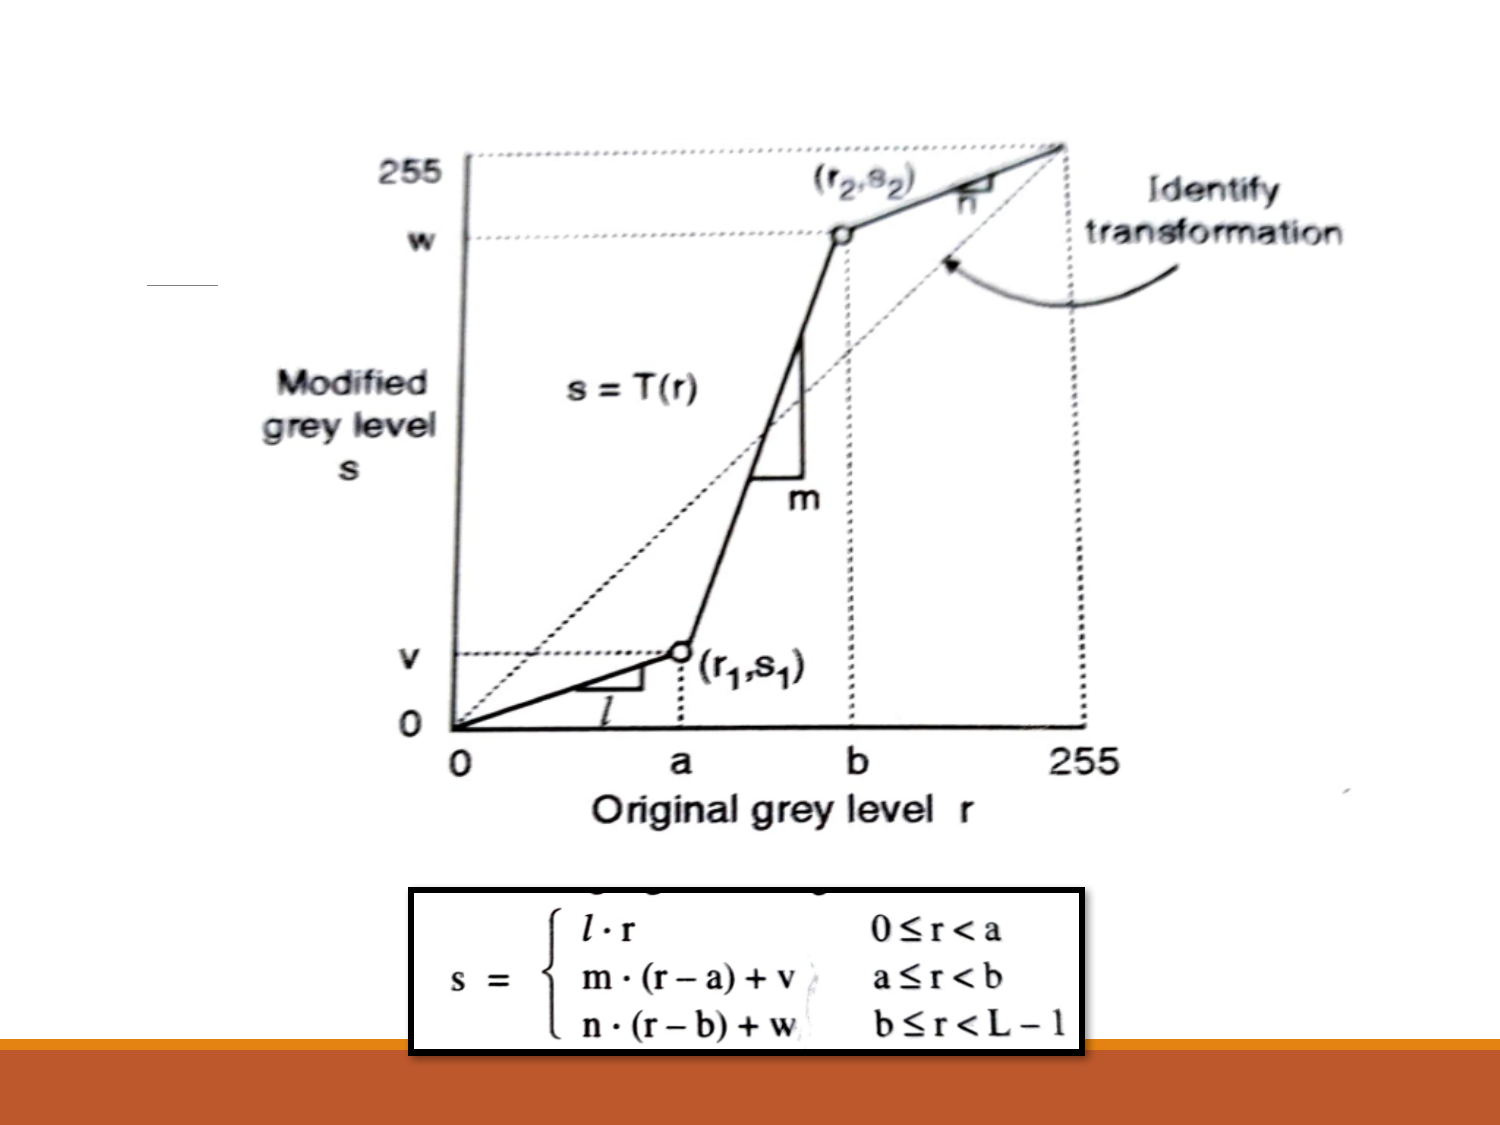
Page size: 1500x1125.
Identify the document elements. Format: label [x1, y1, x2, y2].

picture [413, 892, 1080, 1050]
picture [217, 136, 1391, 847]
